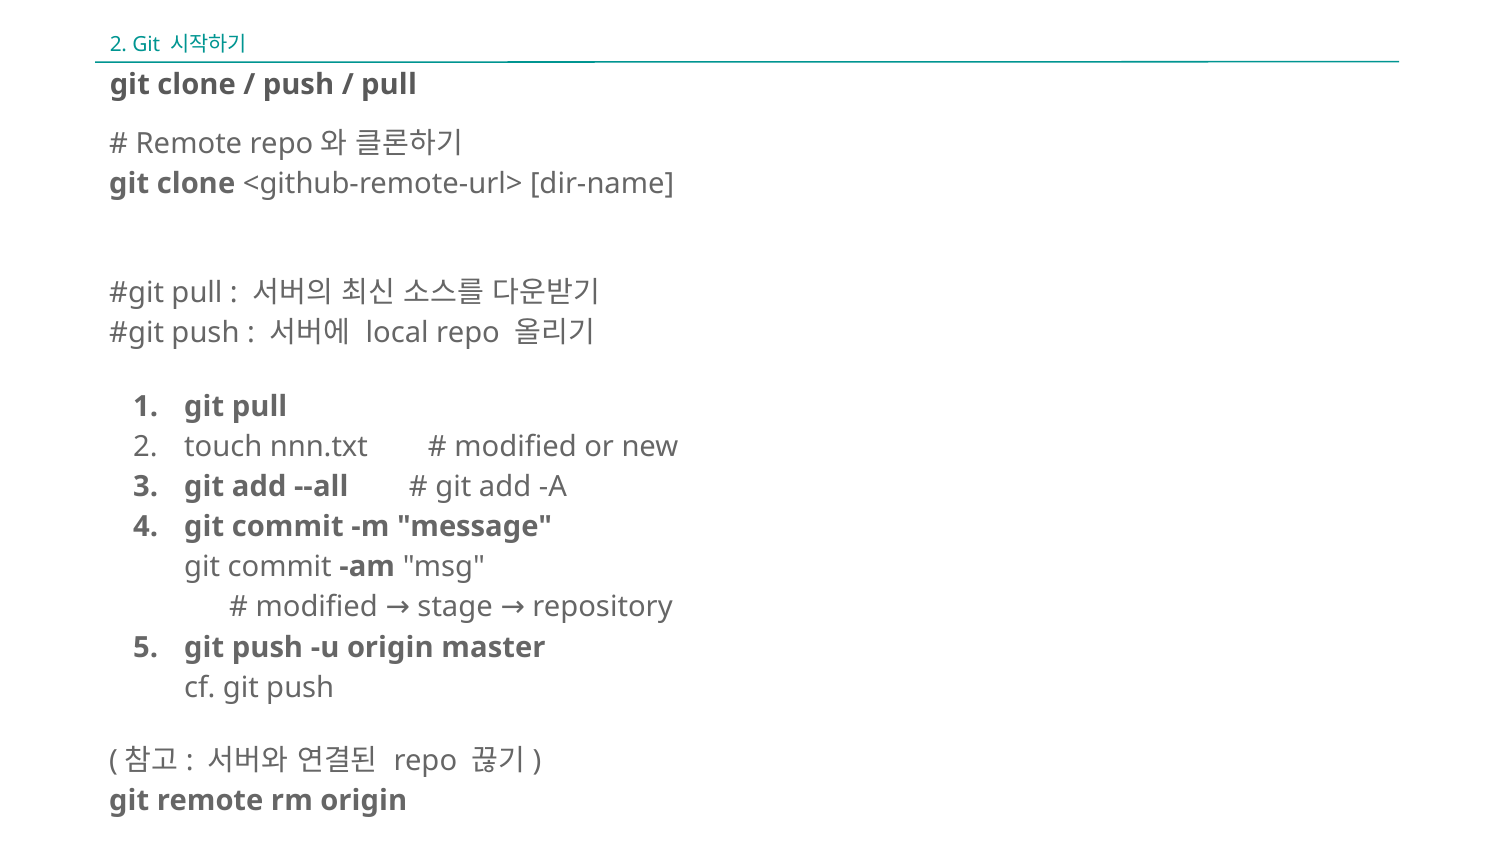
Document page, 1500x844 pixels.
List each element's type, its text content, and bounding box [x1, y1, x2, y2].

text_box 2. Git 시작하기 [95, 26, 1167, 61]
text_box # Remote repo와 클론하기 git clone <github-remote-url> [dir-name] #git pull : 서버의 최신 소스를 다운받기 #git push : 서버에 local repo 올리기 git pull touch nnn.txt # modified or new git add --all # git add -A git commit -m "message" git commit -am "msg" # modified → stage → repository git push -u origin master cf. git push (참고: 서버와 연결된 repo 끊기) git remote rm origin [94, 104, 841, 832]
text_box git clone / push / pull [95, 70, 1167, 112]
